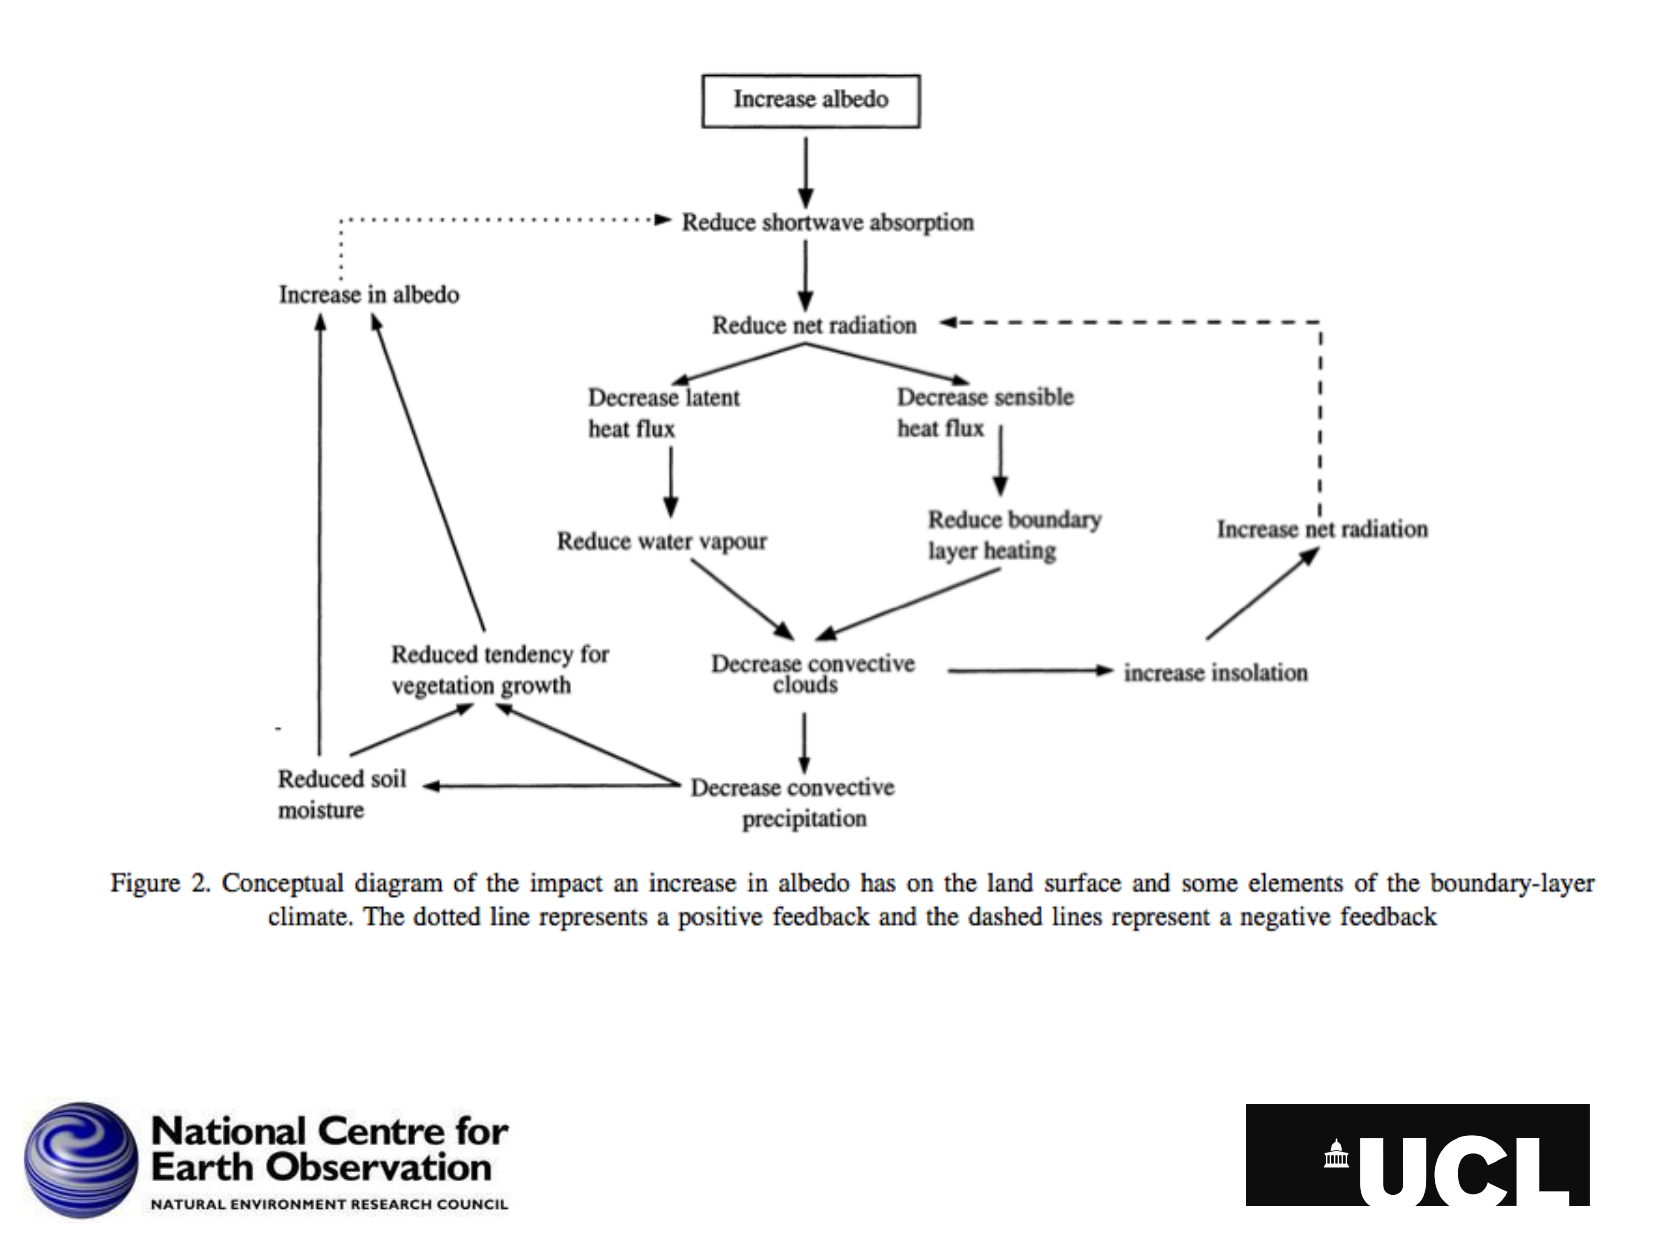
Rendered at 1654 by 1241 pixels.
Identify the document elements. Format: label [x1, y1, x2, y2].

picture [0, 46, 1654, 963]
picture [23, 1097, 513, 1223]
picture [1246, 1104, 1590, 1206]
